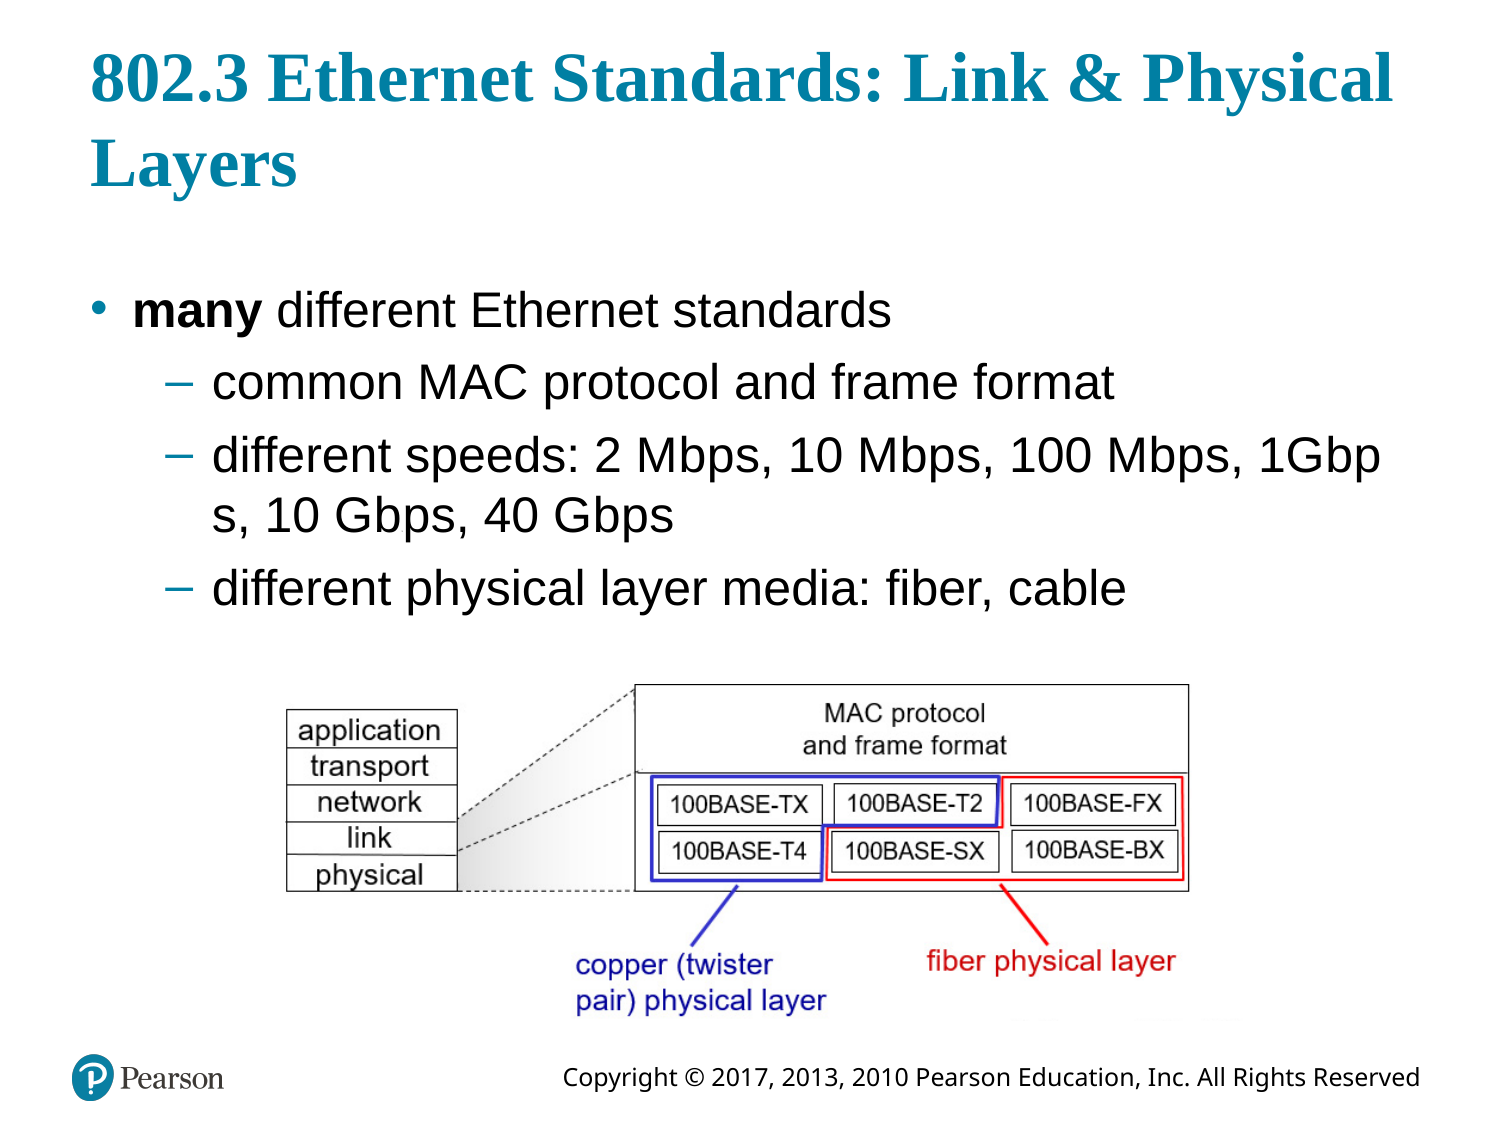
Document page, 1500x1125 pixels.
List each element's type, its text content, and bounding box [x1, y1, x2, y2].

title 802.3 Ethernet Standards: Link & Physical Layers [75, 35, 1425, 216]
list many different Ethernet standards common MAC protocol and frame format different speeds: 2 M b p s, 10 M b p s, 100 M b p s, 1G b p s, 10 G b3p s, 40 G b p s different physical layer media: fiber, cable [75, 262, 1425, 619]
picture [72, 1087, 83, 1101]
picture [98, 1054, 224, 1101]
picture [72, 1054, 88, 1070]
picture [80, 1063, 106, 1088]
picture [284, 684, 1243, 1021]
